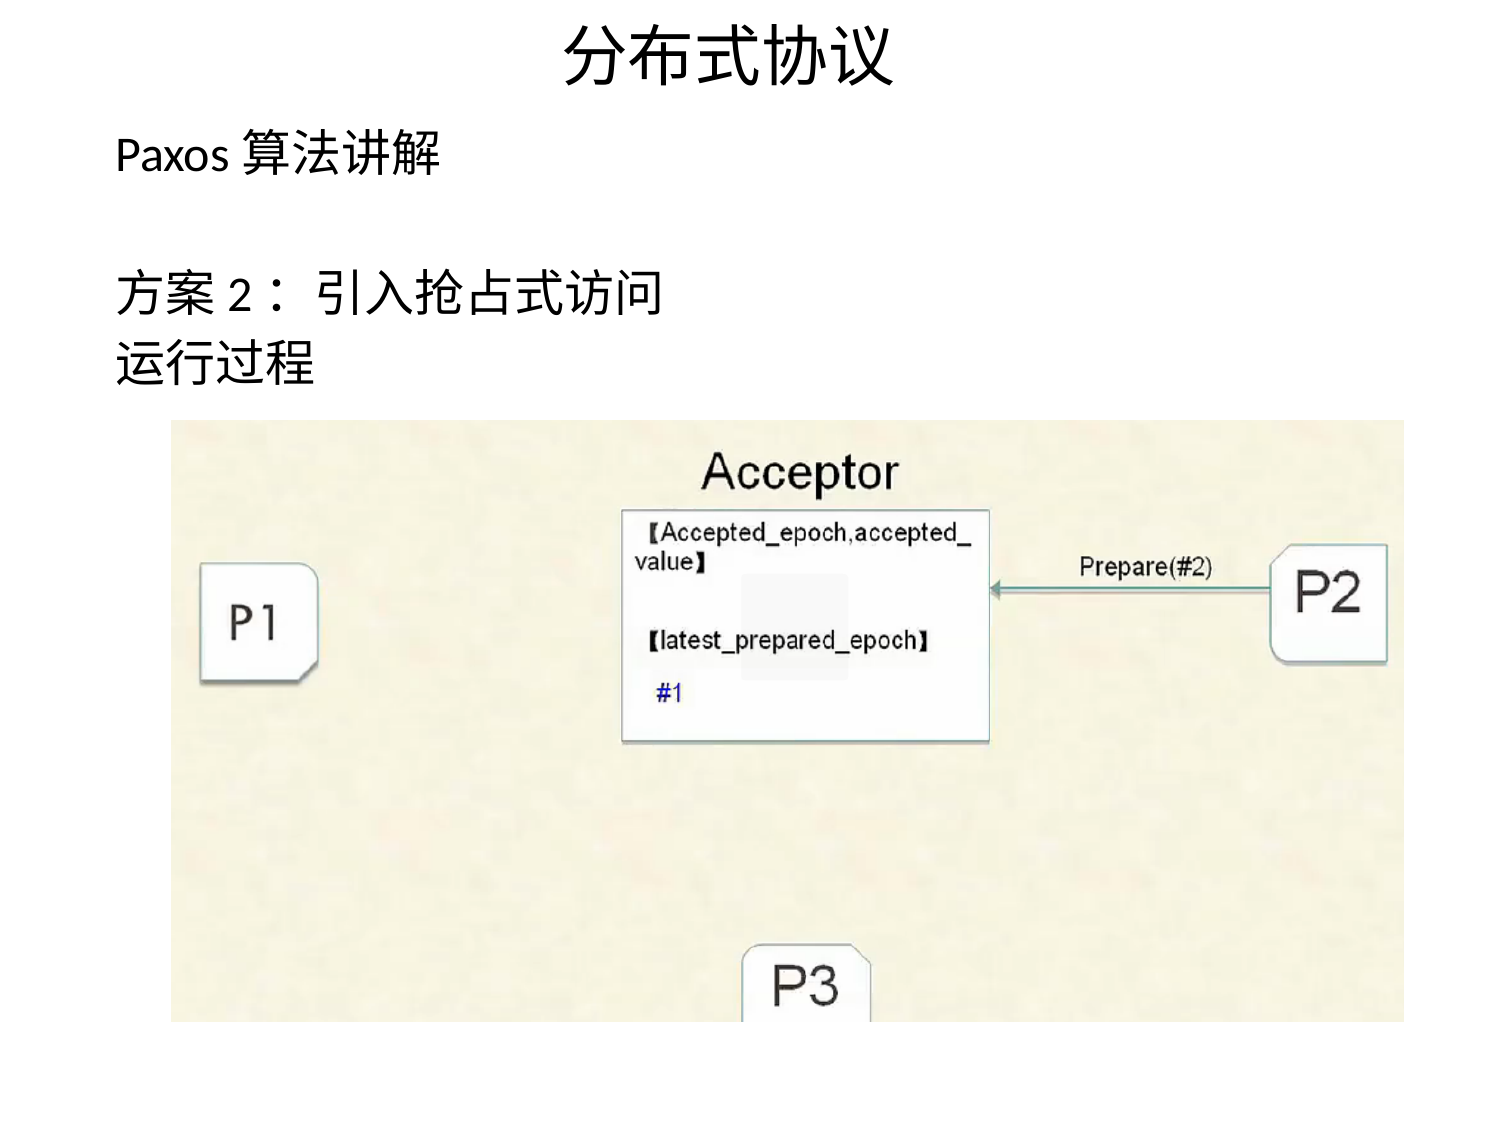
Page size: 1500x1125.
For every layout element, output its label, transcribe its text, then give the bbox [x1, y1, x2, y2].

list Paxos算法讲解 方案2：引入抢占式访问 运行过程 [100, 113, 1418, 1035]
picture [170, 420, 1404, 1023]
title 分布式协议 [53, 0, 1404, 148]
